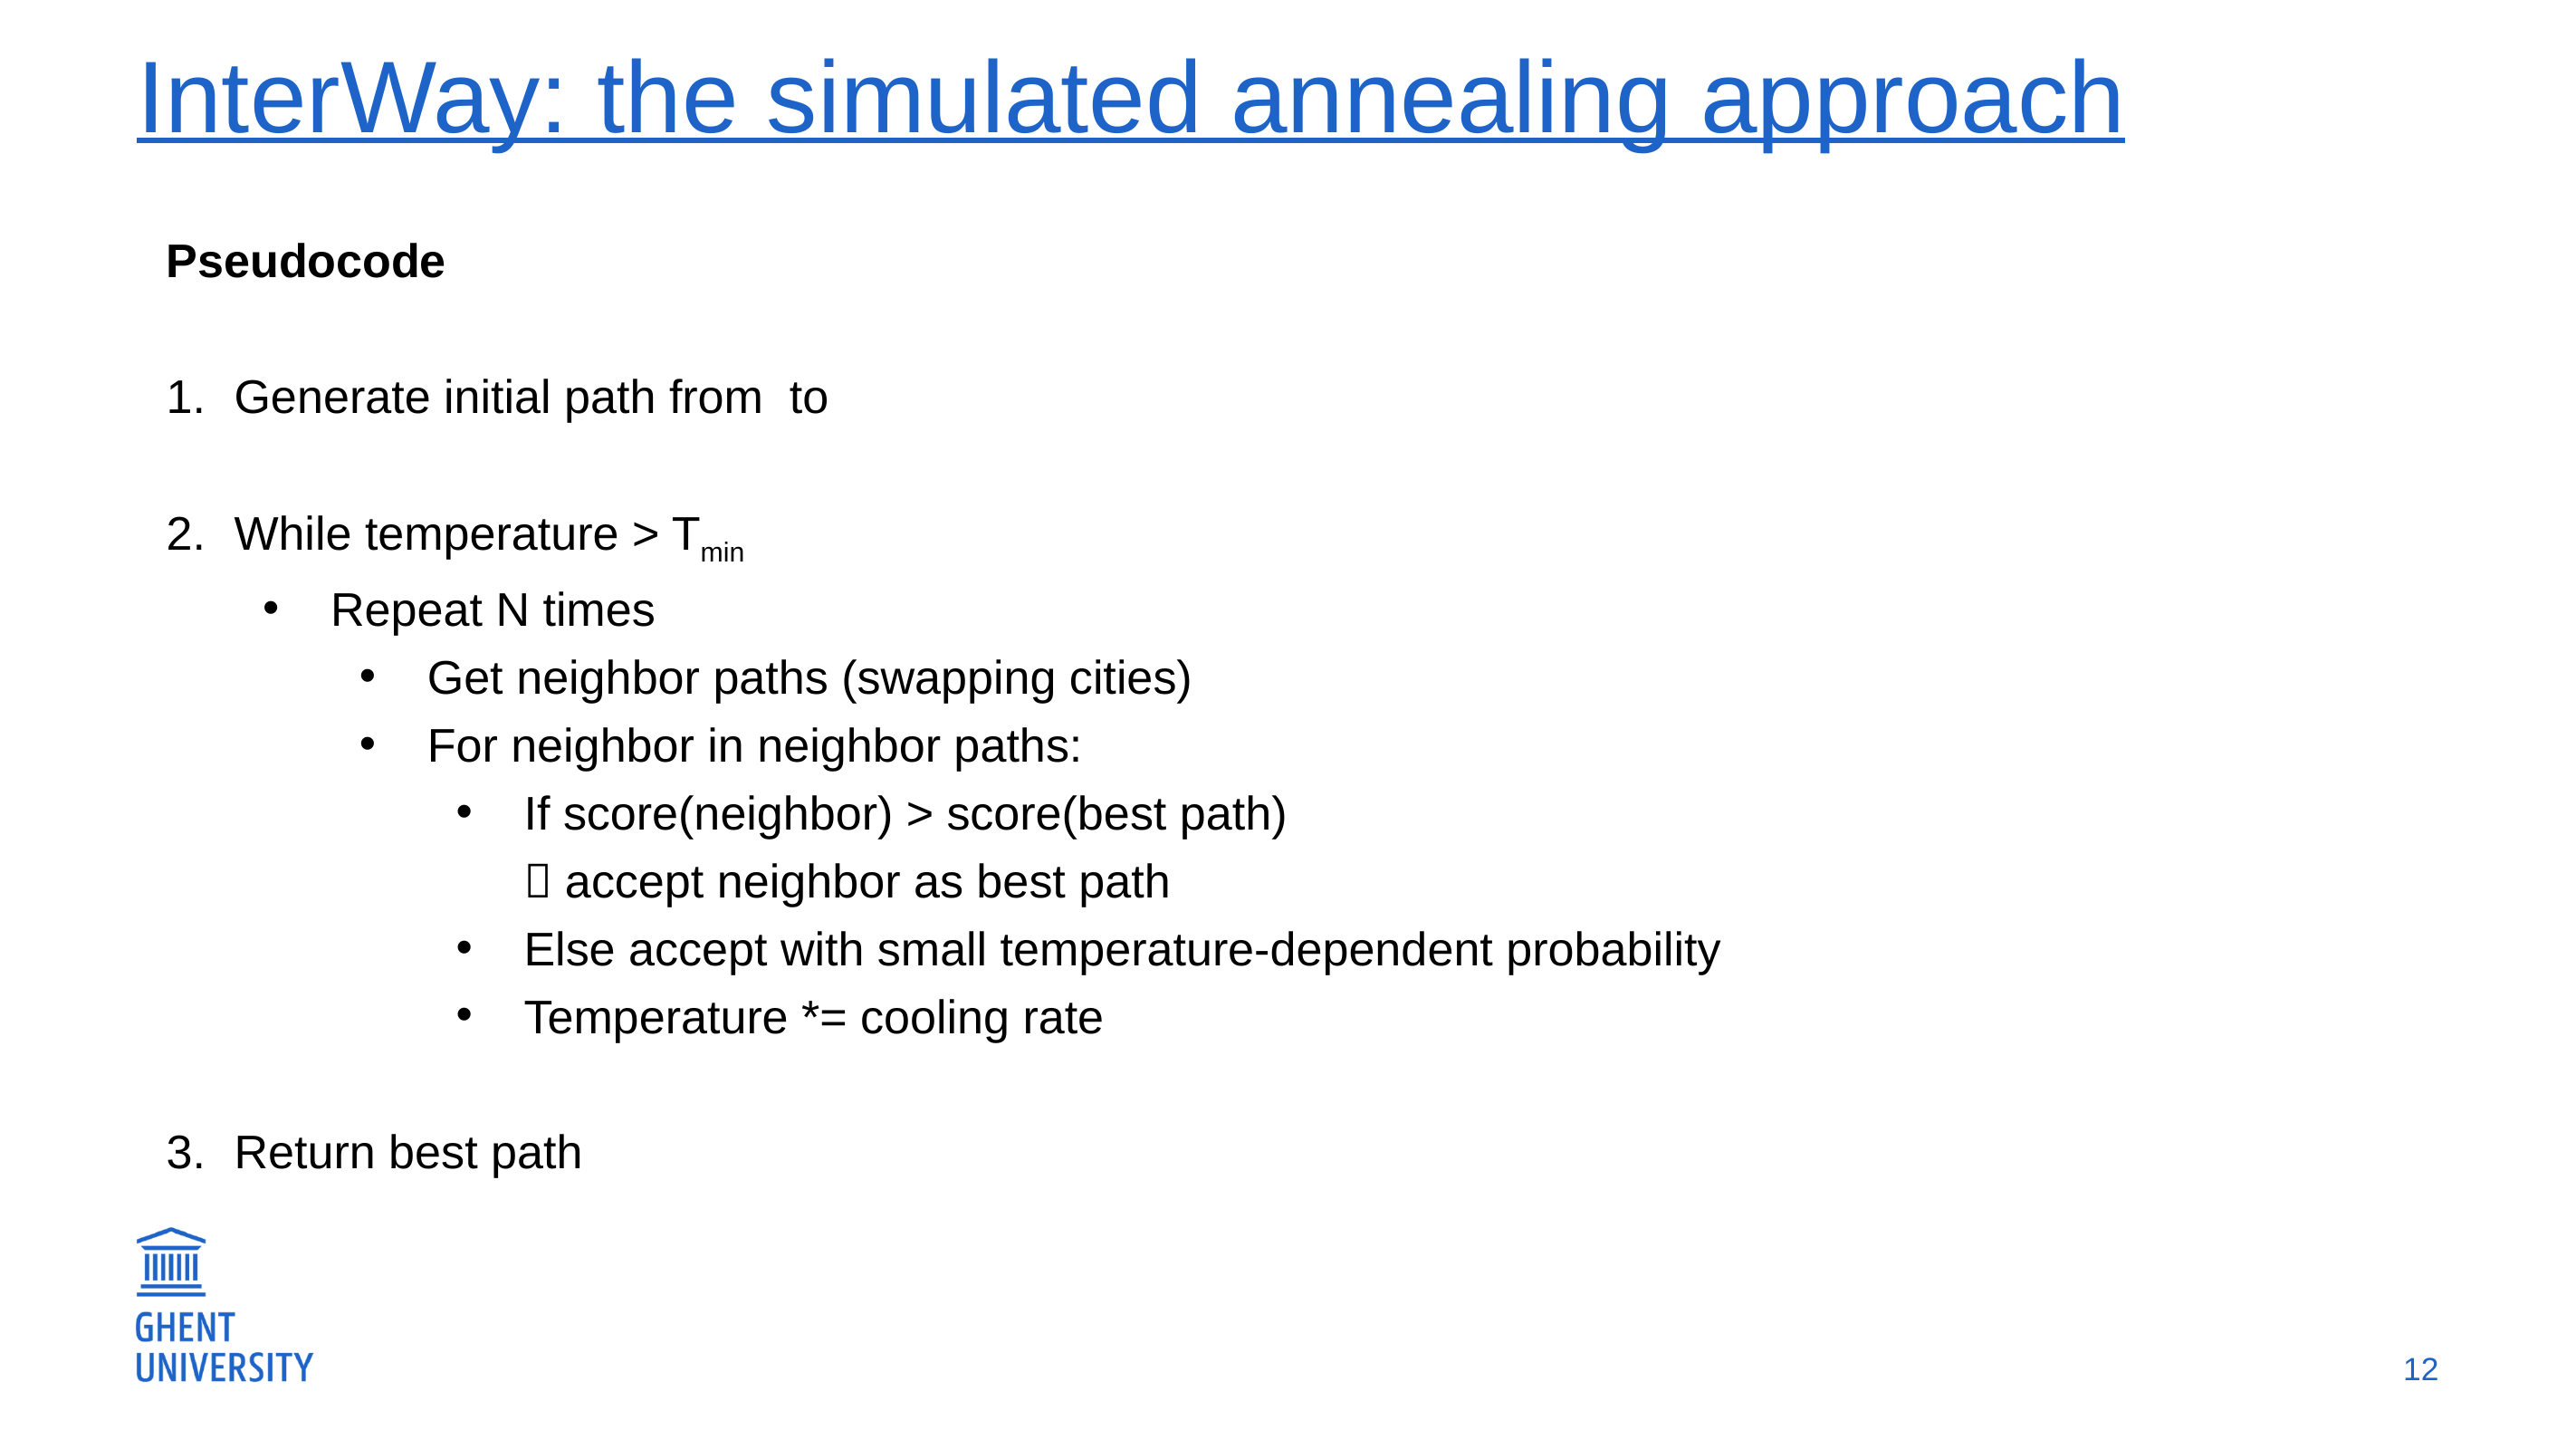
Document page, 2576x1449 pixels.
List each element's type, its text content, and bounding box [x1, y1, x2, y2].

title InterWay: the simulated annealing approach [123, 37, 2456, 166]
picture [68, 1175, 411, 1449]
slide_number 12 [2315, 1329, 2453, 1407]
